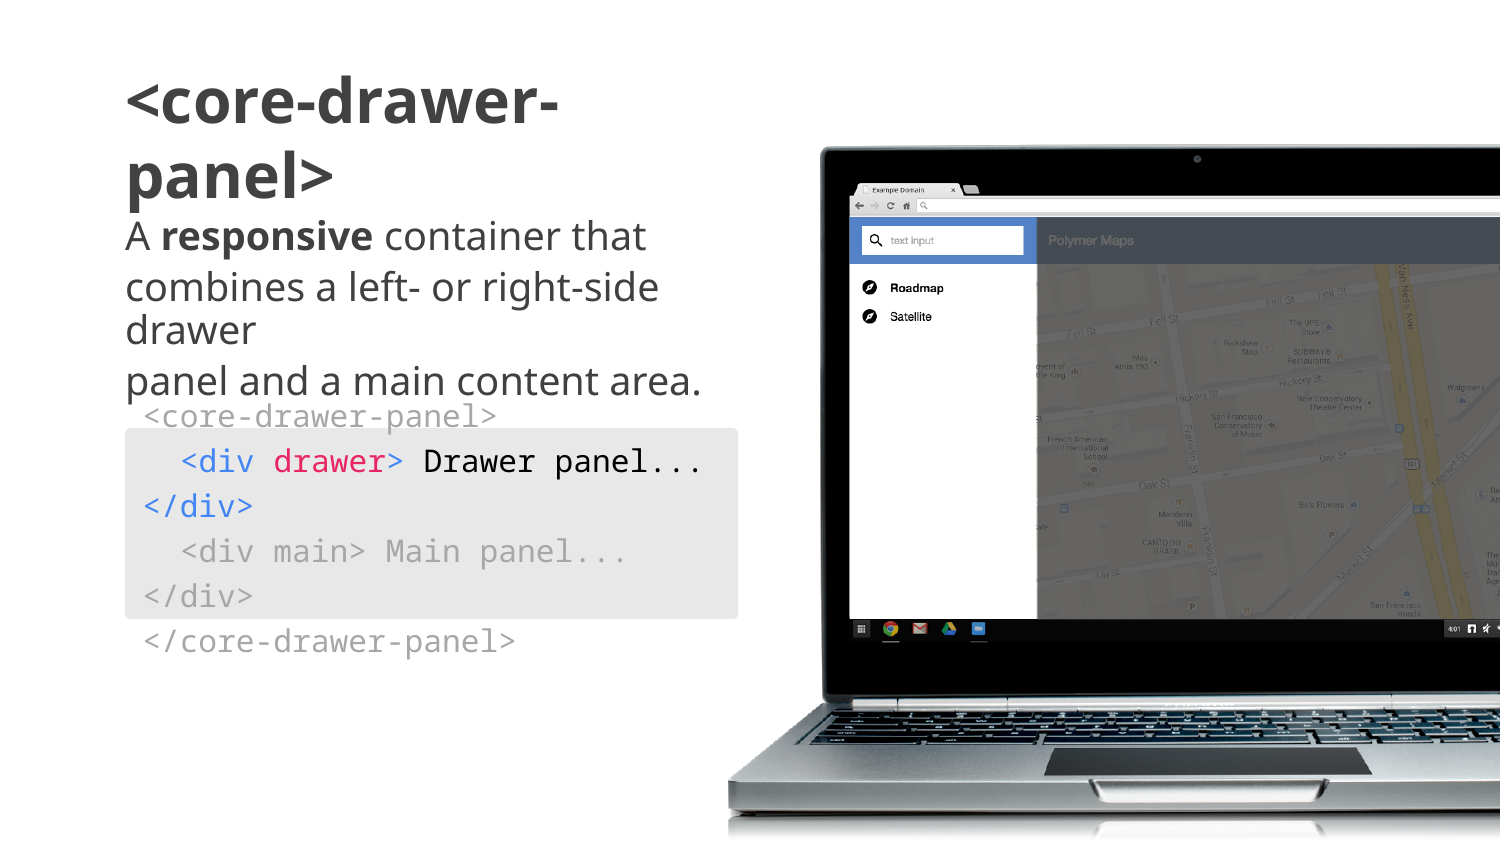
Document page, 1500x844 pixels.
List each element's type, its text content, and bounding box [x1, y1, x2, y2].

text_box A responsive container that combines a left- or right-side drawer panel and a main content area. [125, 216, 563, 378]
text_box <core-drawer-panel> <div drawer> Drawer panel... </div> <div main> Main panel... </div> </core-drawer-panel> [125, 428, 563, 619]
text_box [568, 97, 1500, 844]
text_box <core-drawer-panel> [125, 128, 563, 211]
